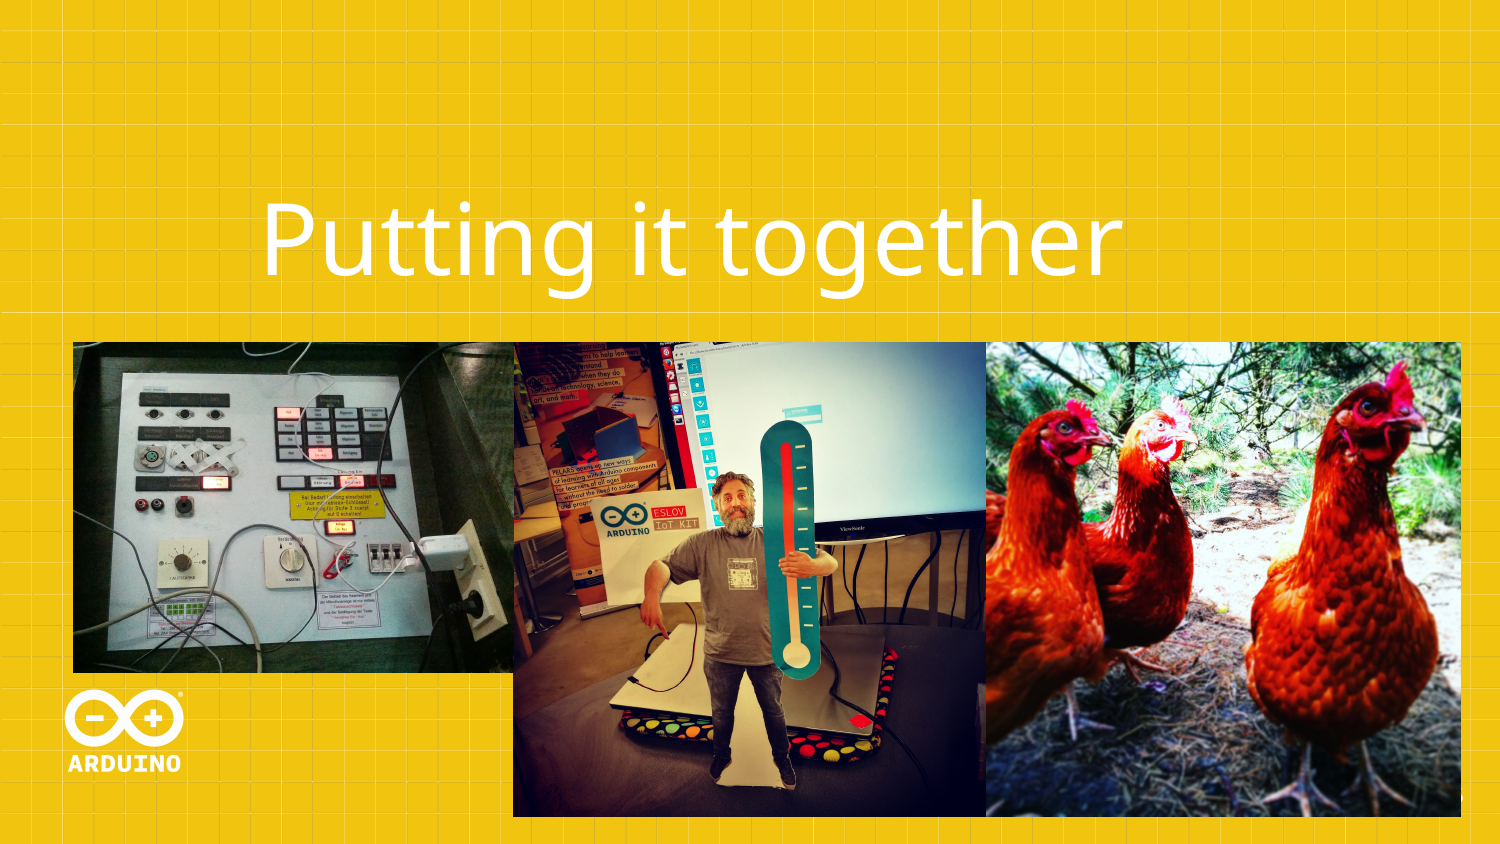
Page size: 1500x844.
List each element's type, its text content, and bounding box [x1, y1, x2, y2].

picture [0, 0, 1500, 844]
title Putting it together [11, 109, 1373, 363]
slide_number ‹#› [1388, 764, 1479, 830]
